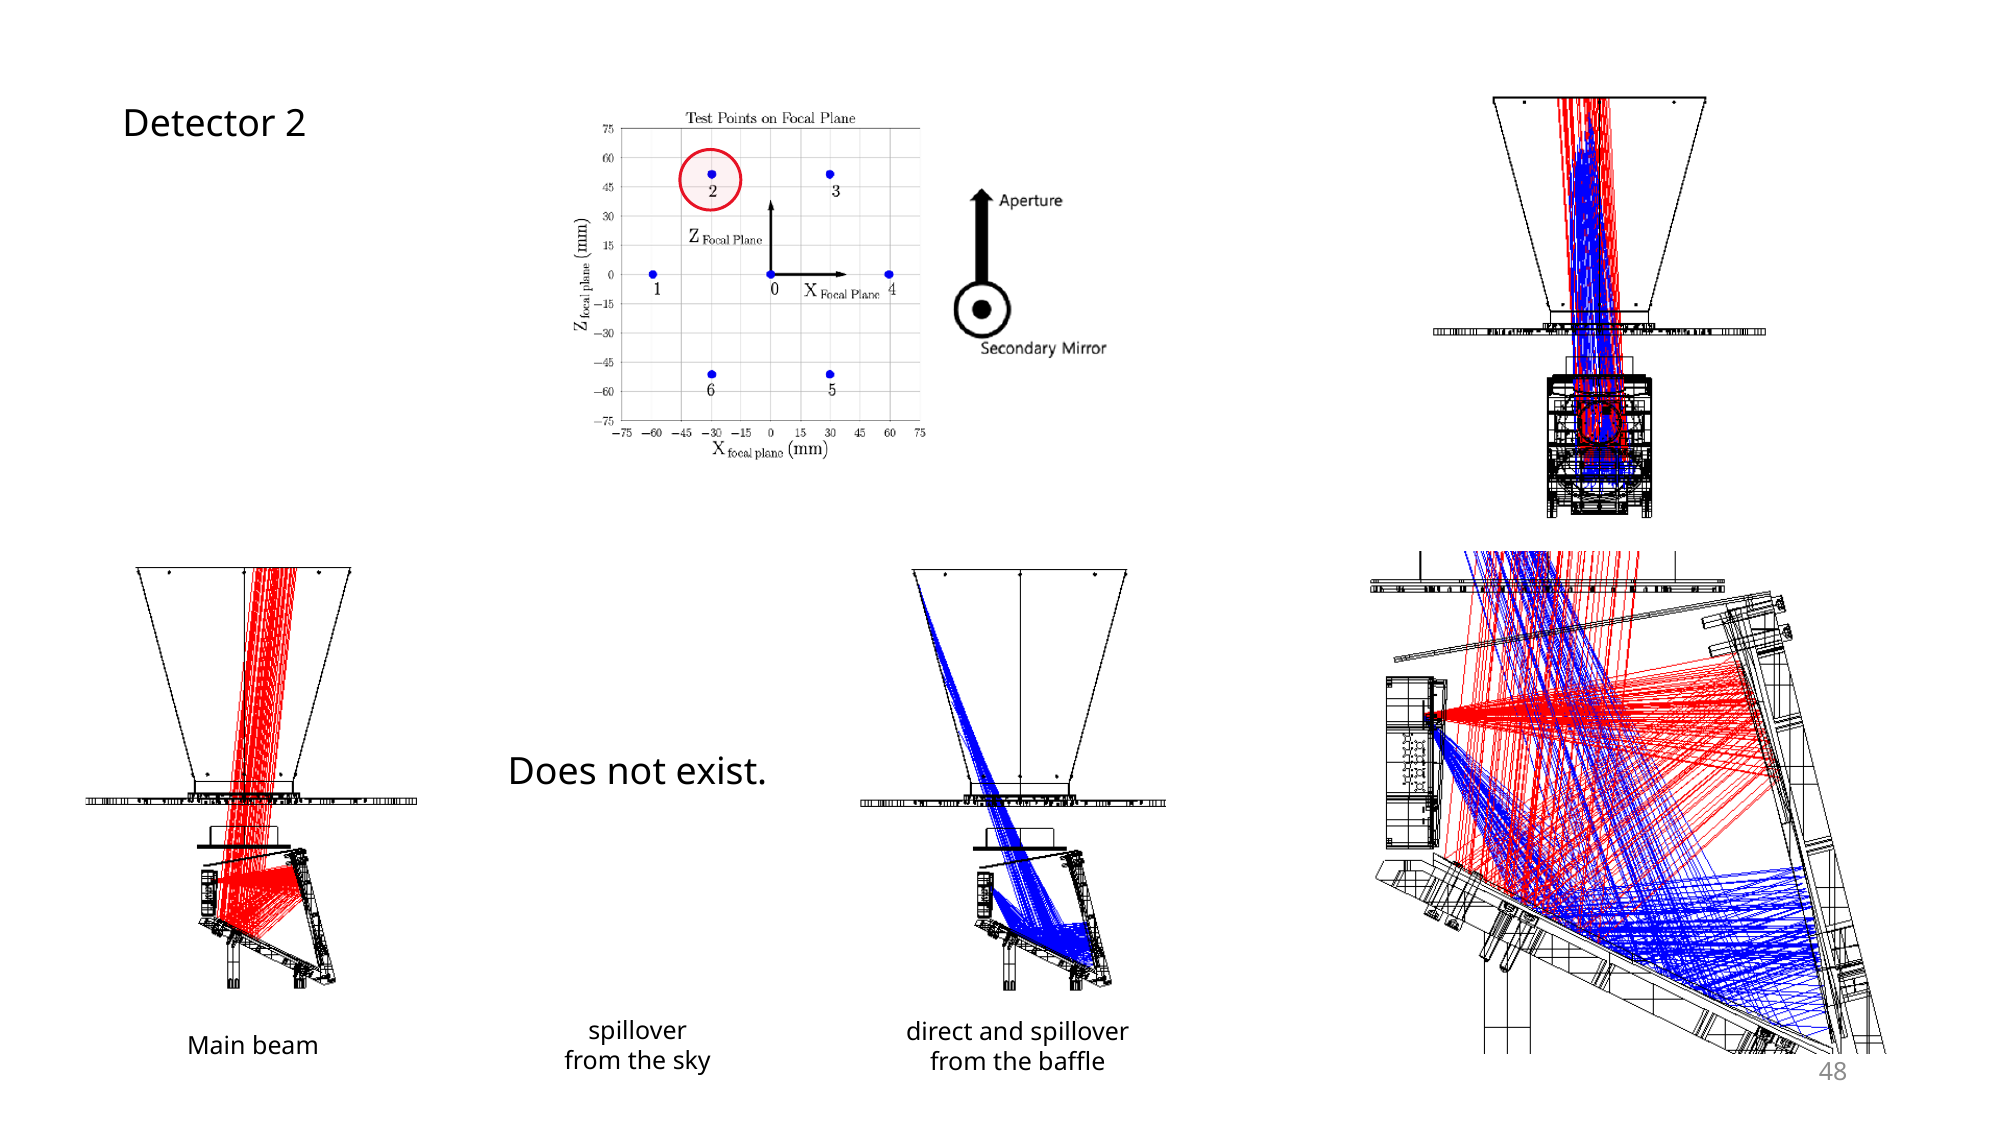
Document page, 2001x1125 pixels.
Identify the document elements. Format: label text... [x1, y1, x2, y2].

text_box Detector 2 [107, 91, 322, 152]
picture [854, 60, 2000, 1054]
text_box spillover from the sky [549, 1007, 726, 1082]
picture [85, 517, 421, 1021]
text_box direct and spillover from the baffle [891, 1021, 1145, 1083]
text_box Does not exist. [492, 739, 783, 799]
slide_number 48 [1412, 1054, 1863, 1103]
text_box Main beam [172, 1022, 335, 1068]
picture [517, 60, 1112, 469]
